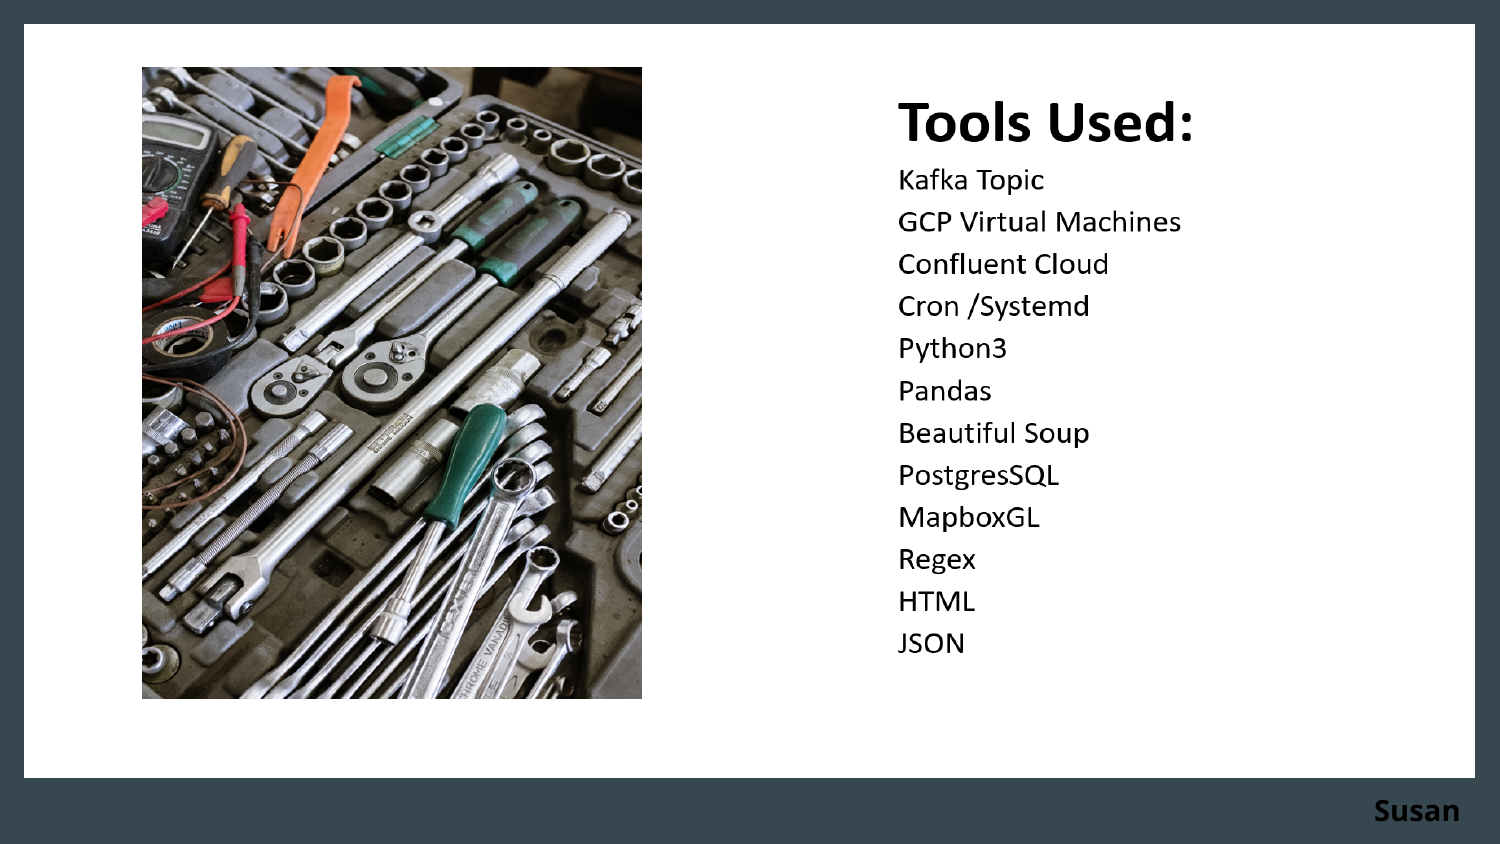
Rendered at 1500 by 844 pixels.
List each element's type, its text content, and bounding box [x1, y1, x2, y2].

picture [24, 24, 1476, 778]
text_box Susan [1359, 777, 1500, 843]
